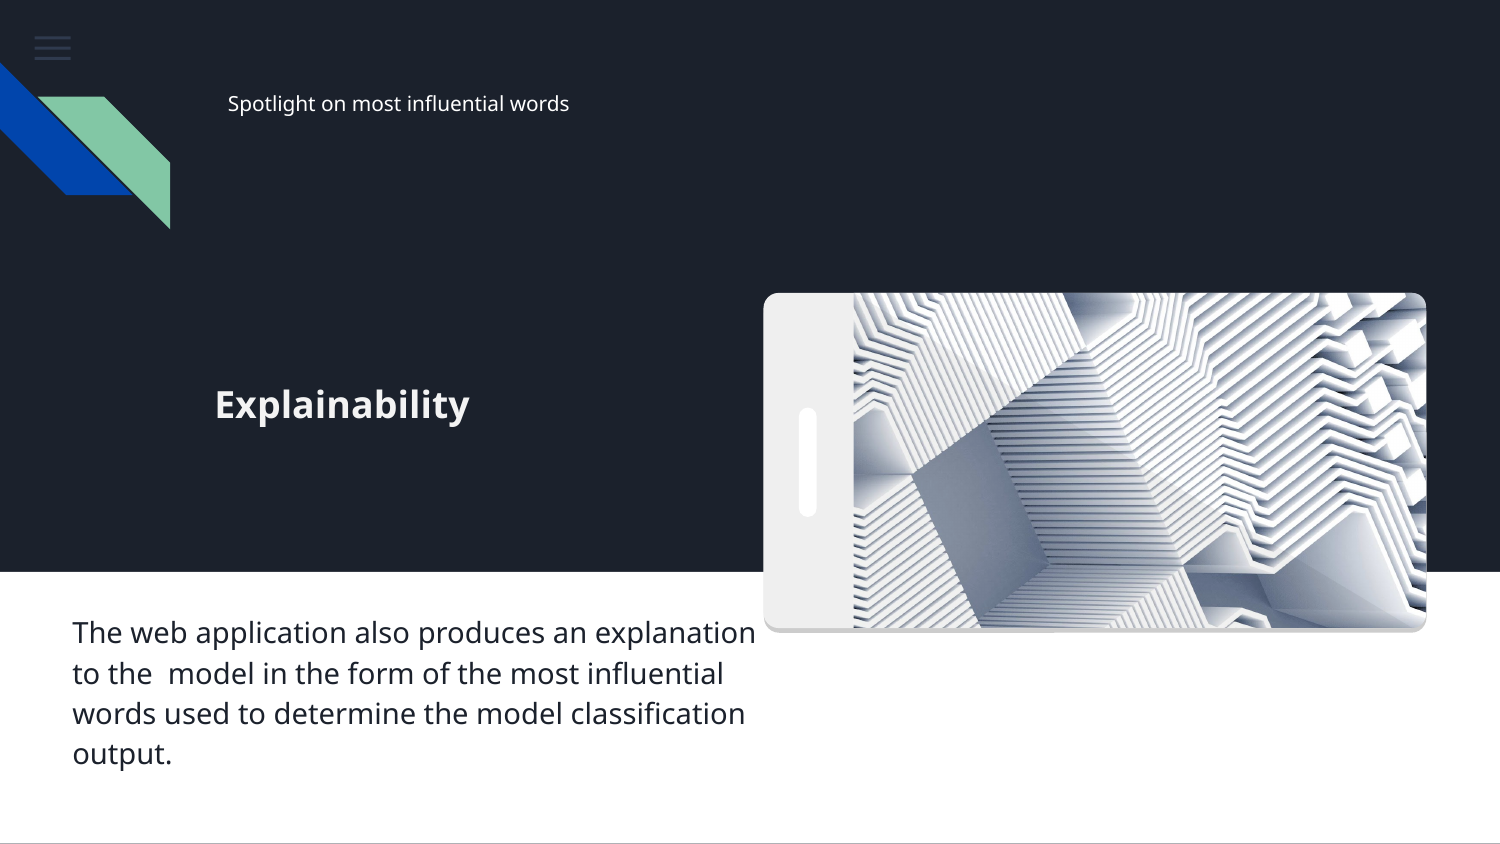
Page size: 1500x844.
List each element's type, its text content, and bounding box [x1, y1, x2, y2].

title Spotlight on most influential words [212, 75, 706, 160]
title Explainability [199, 359, 578, 485]
list The web application also produces an explanation to the model in the form of the most influential words used to determine the model classification output. [57, 594, 776, 755]
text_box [763, 292, 966, 633]
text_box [1313, 292, 1427, 633]
picture [972, 173, 1308, 747]
